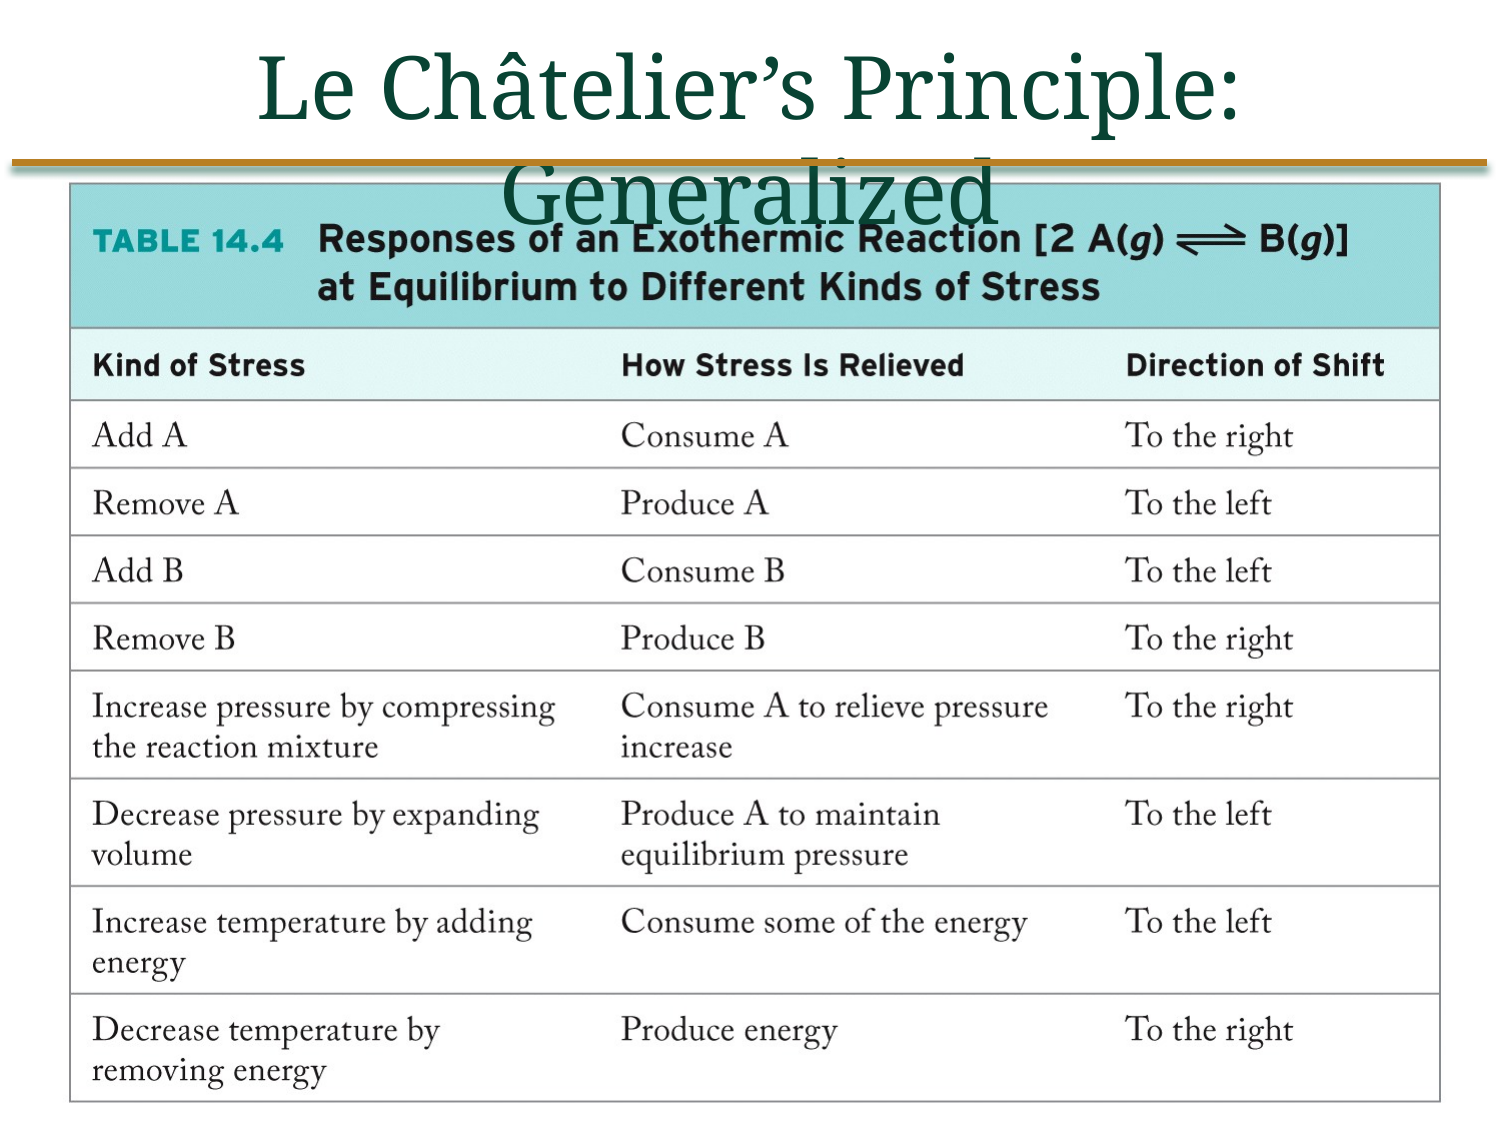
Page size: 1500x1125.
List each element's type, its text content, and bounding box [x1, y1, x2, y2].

picture [62, 174, 1447, 1109]
text_box Le Châtelier’s Principle: Generalized [0, 24, 1500, 175]
